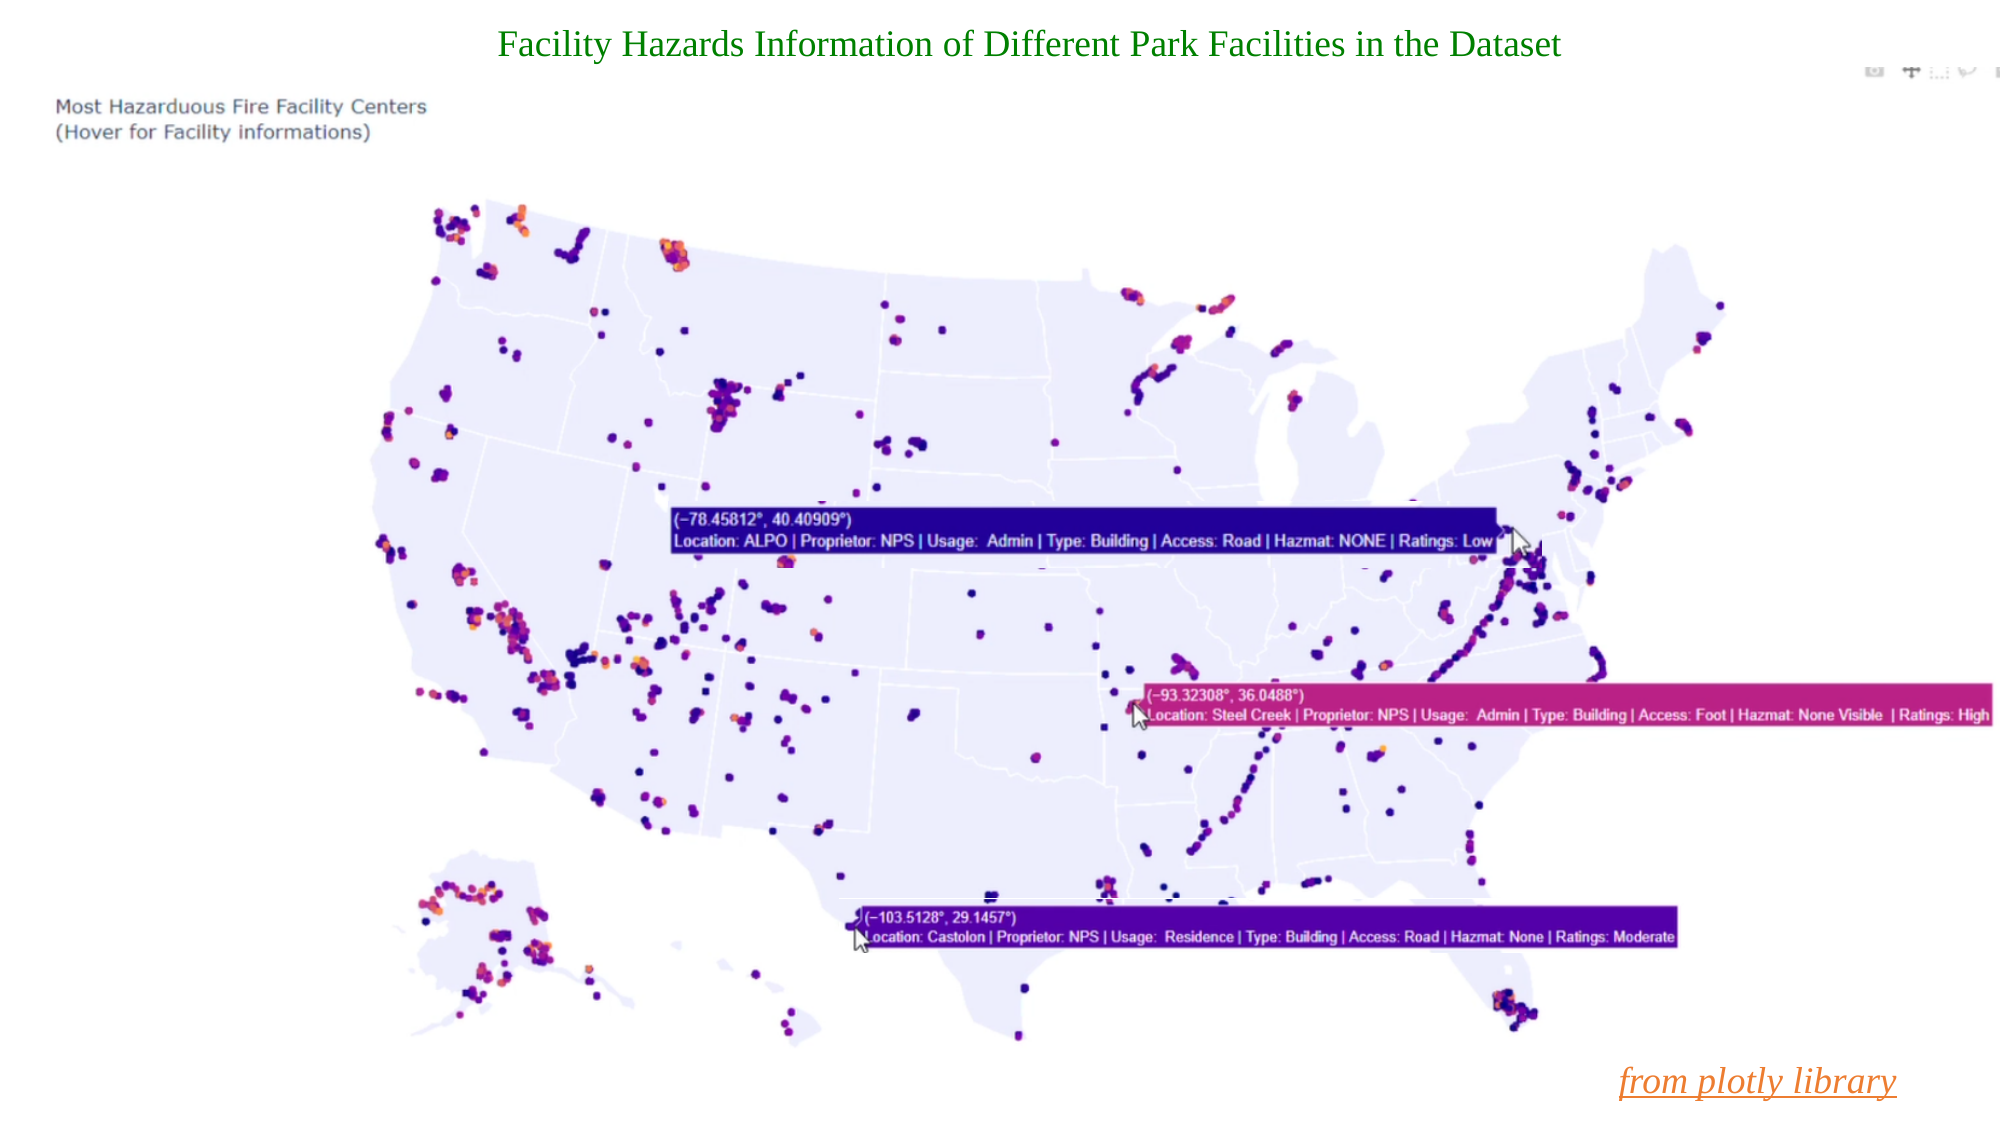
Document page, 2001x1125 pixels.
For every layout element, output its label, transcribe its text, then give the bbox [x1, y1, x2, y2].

picture [0, 67, 2000, 1058]
text_box from plotly library [1603, 1058, 1913, 1109]
text_box Facility Hazards Information of Different Park Facilities in the Dataset [482, 11, 1588, 67]
